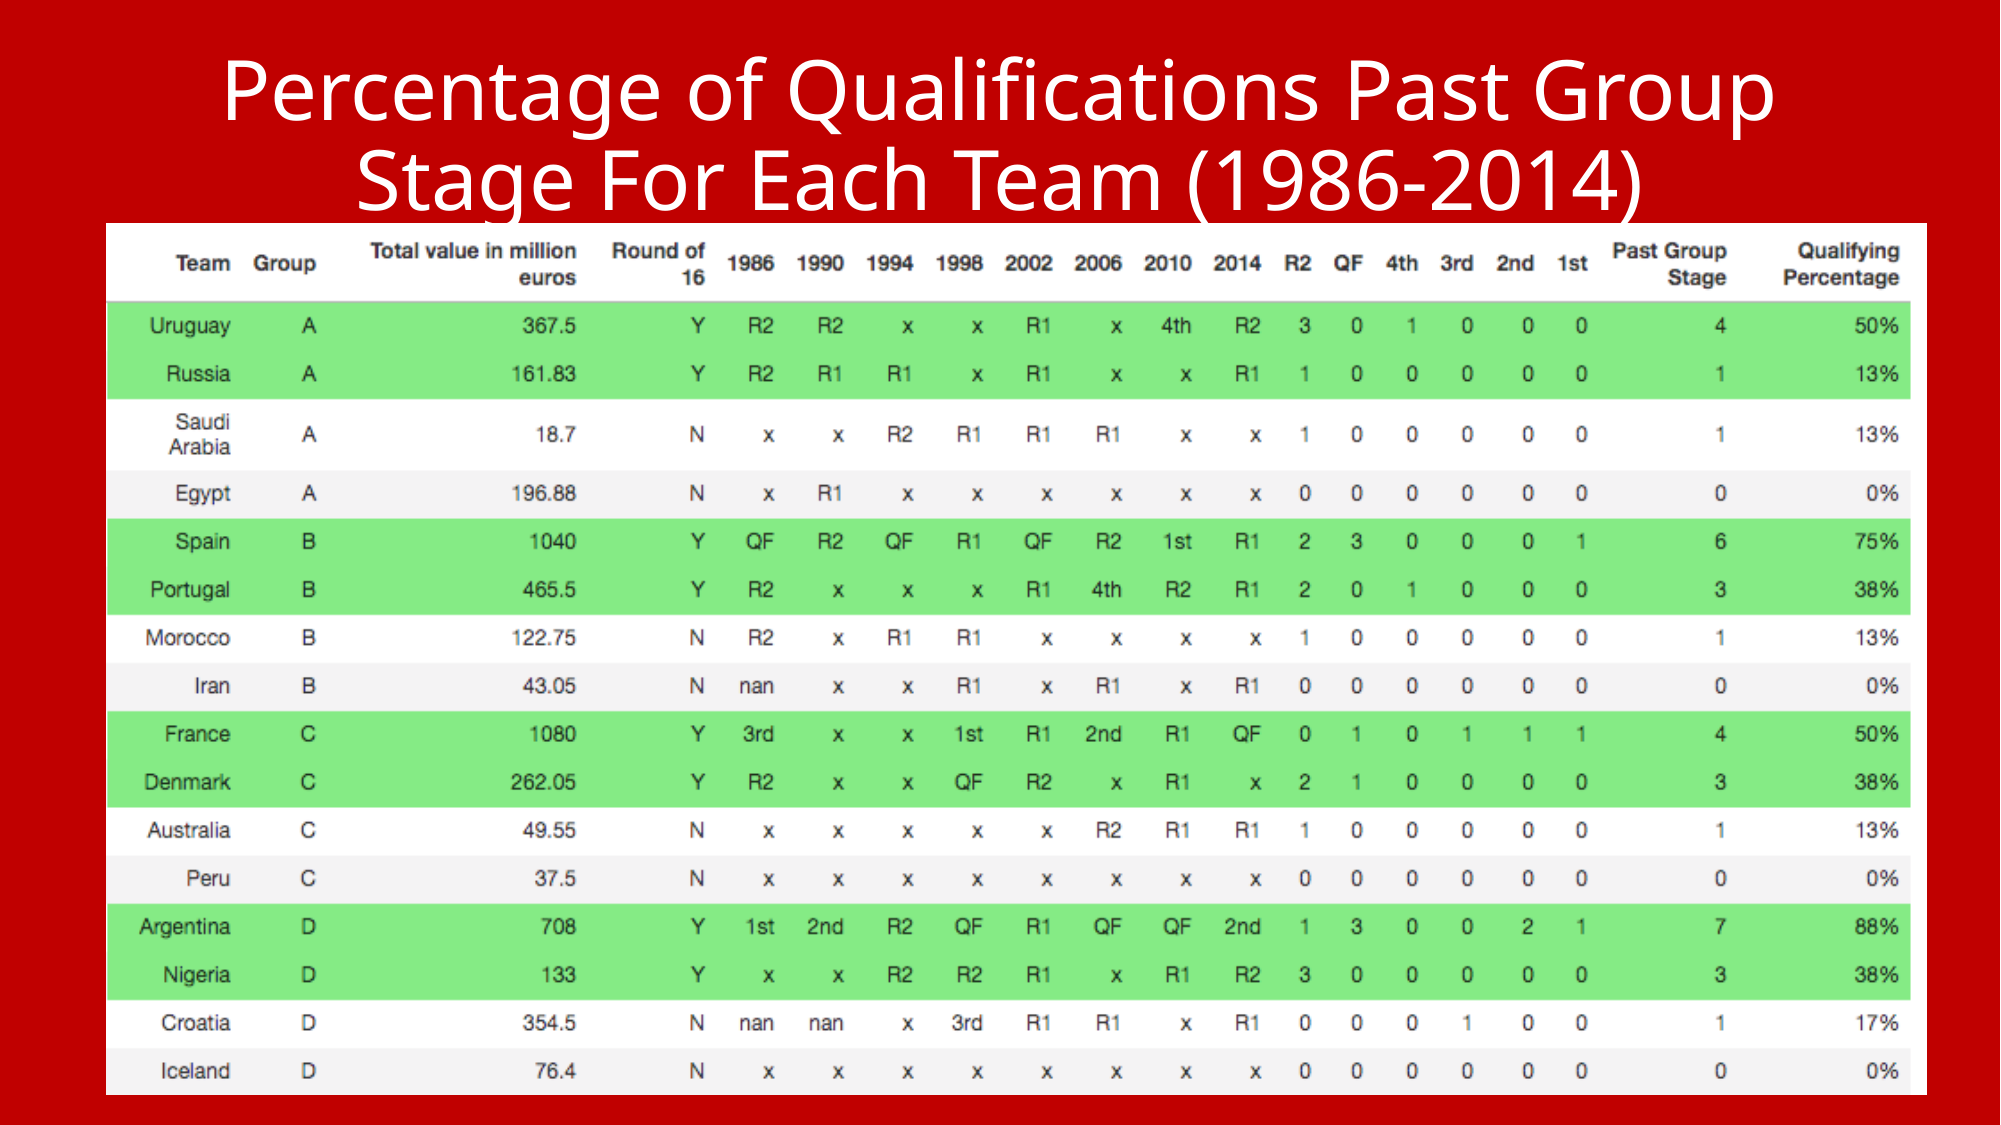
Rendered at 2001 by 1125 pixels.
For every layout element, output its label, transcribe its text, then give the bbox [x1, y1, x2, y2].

text_box Percentage of Qualifications Past Group Stage For Each Team (1986-2014) [137, 29, 1863, 223]
picture [106, 223, 1927, 1095]
